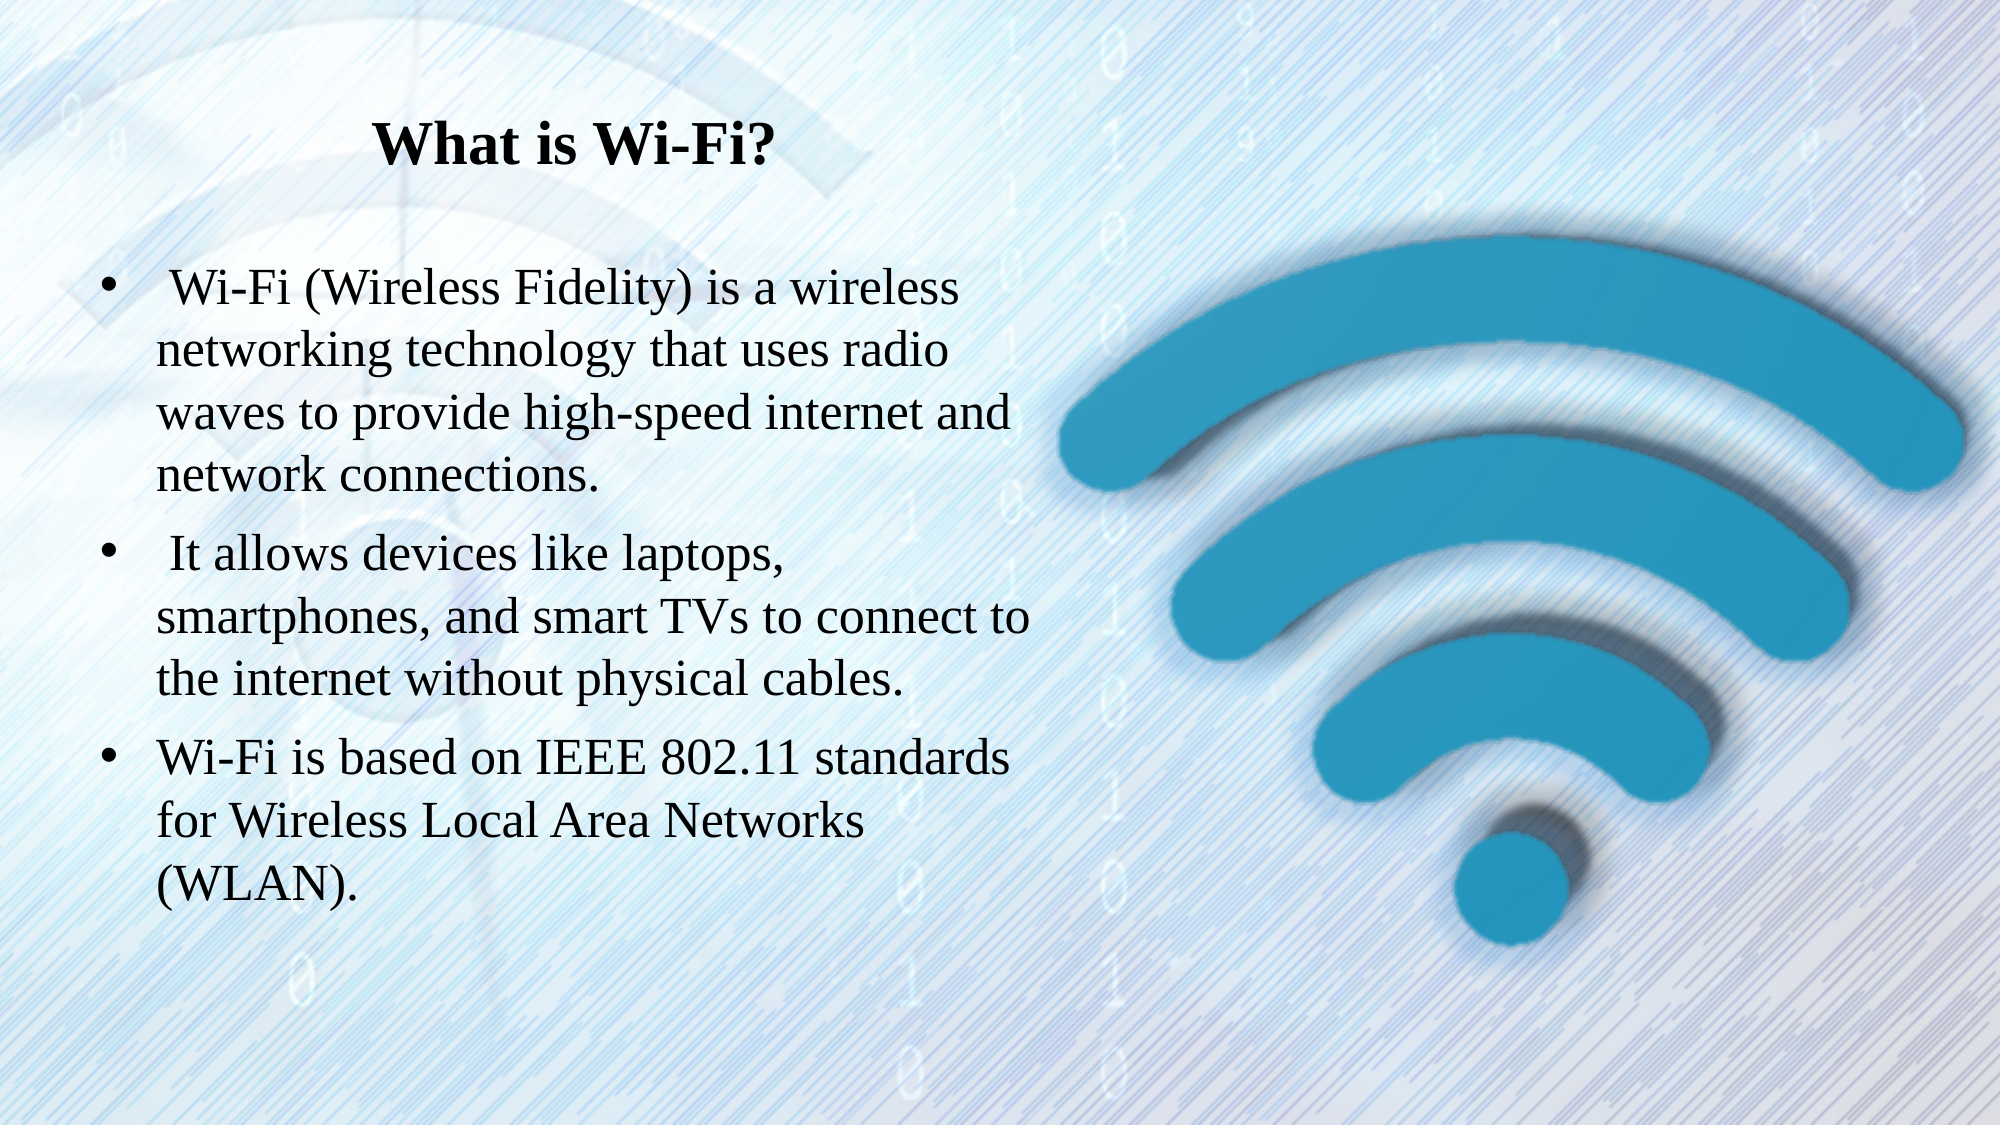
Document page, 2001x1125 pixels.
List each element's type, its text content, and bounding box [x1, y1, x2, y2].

picture [875, 0, 2000, 1125]
text_box What is Wi-Fi? Wi-Fi (Wireless Fidelity) is a wireless networking technology that uses radio waves to provide high-speed internet and network connections. It allows devices like laptops, smartphones, and smart TVs to connect to the internet without physical cables. Wi-Fi is based on IEEE 802.11 standards for Wireless Local Area Networks (WLAN). [84, 94, 849, 980]
